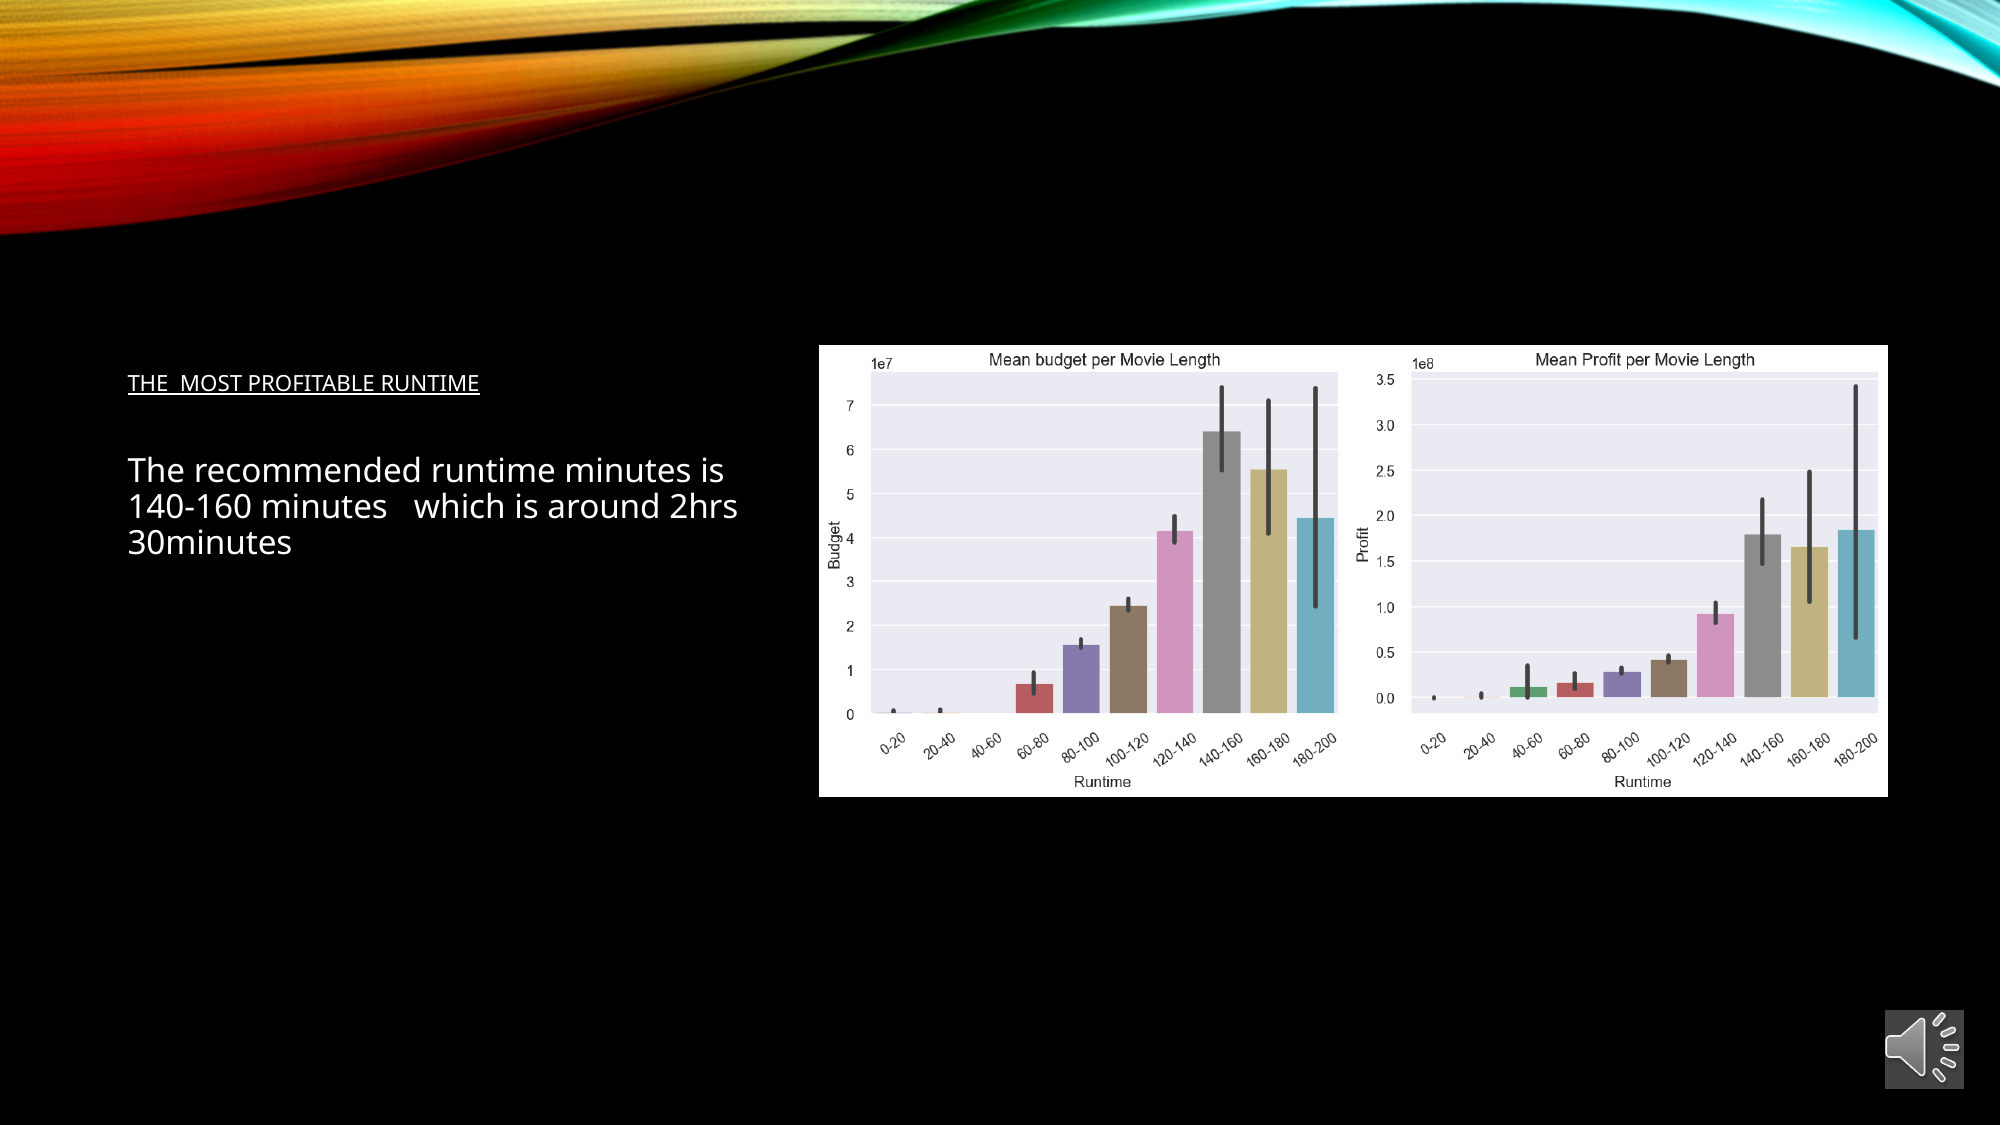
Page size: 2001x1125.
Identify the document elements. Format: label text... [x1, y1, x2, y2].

title THE MOST PROFITABLE RUNTIME [112, 345, 535, 404]
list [819, 345, 1888, 797]
picture [1884, 1009, 1965, 1090]
picture [0, 0, 2000, 237]
list The recommended runtime minutes is 140-160 minutes which is around 2hrs 30minutes [112, 446, 788, 642]
